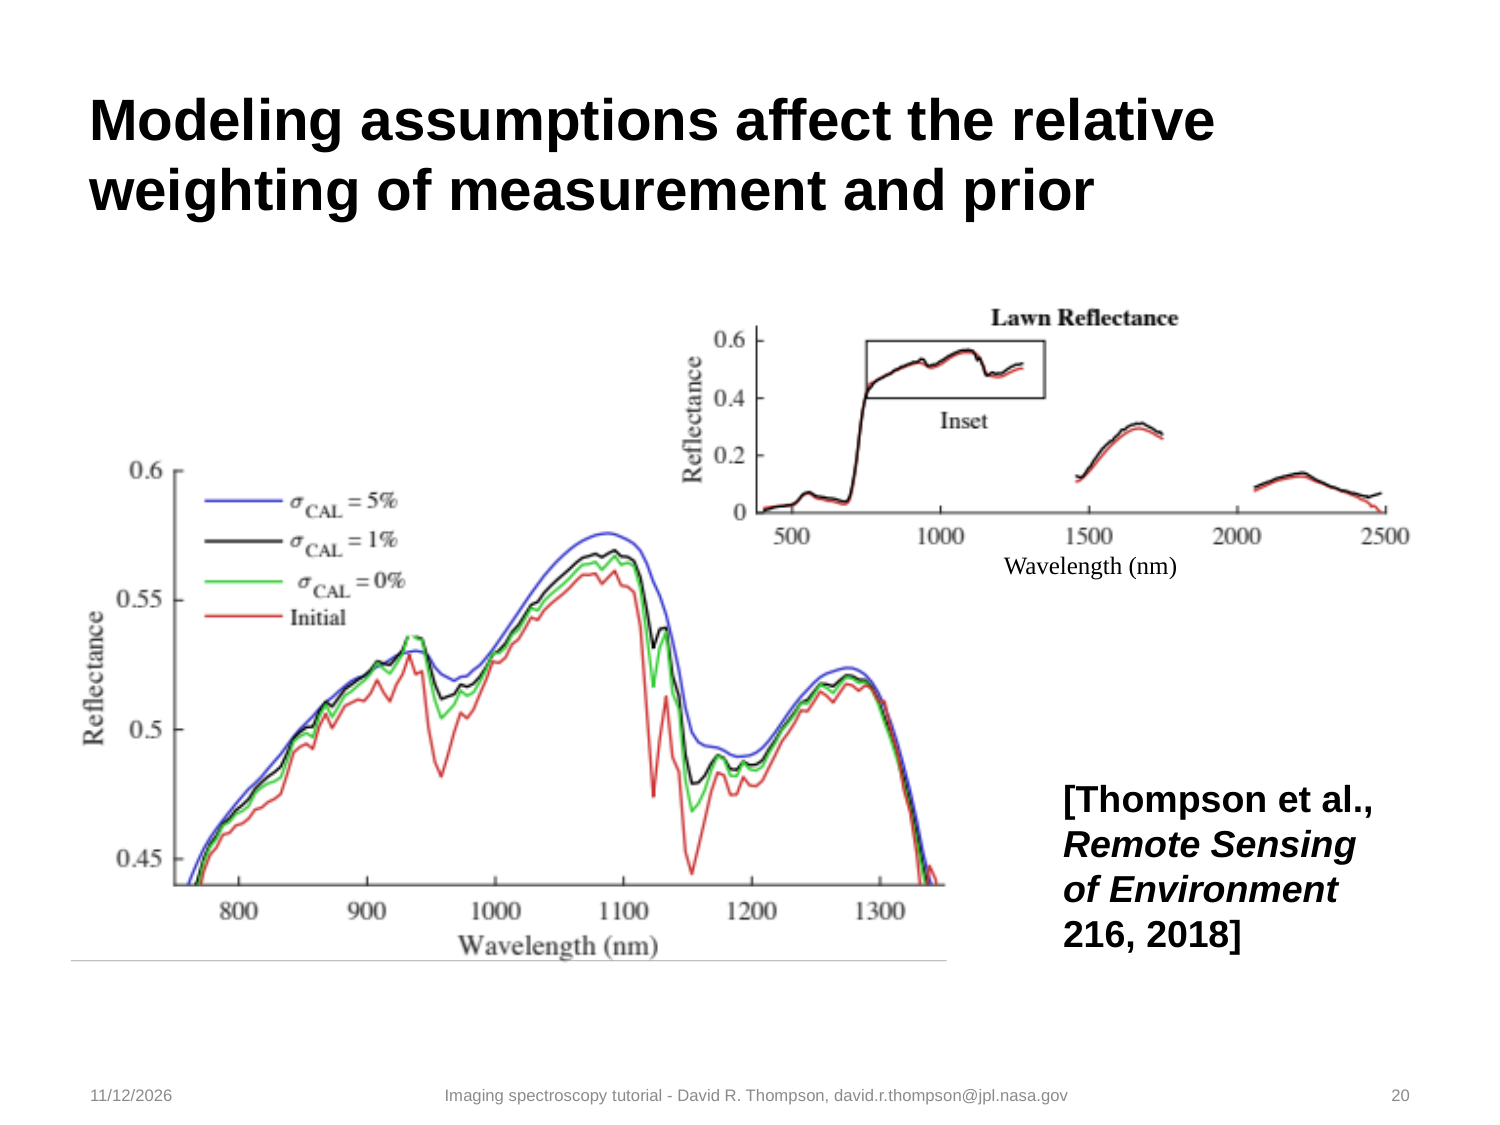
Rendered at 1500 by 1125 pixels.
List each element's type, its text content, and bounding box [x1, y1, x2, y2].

text_box [Thompson et al., Remote Sensing of Environment 216, 2018] [1048, 767, 1402, 962]
text_box Wavelength (nm) [989, 571, 1193, 587]
title Modeling assumptions affect the relative weighting of measurement and prior [74, 74, 1425, 146]
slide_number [75, 1065, 297, 1125]
slide_number 20 [1217, 1065, 1425, 1125]
footer Imaging spectroscopy tutorial - David R. Thompson, david.r.thompson@jpl.nasa.gov [309, 1065, 1205, 1125]
picture [70, 288, 1426, 965]
